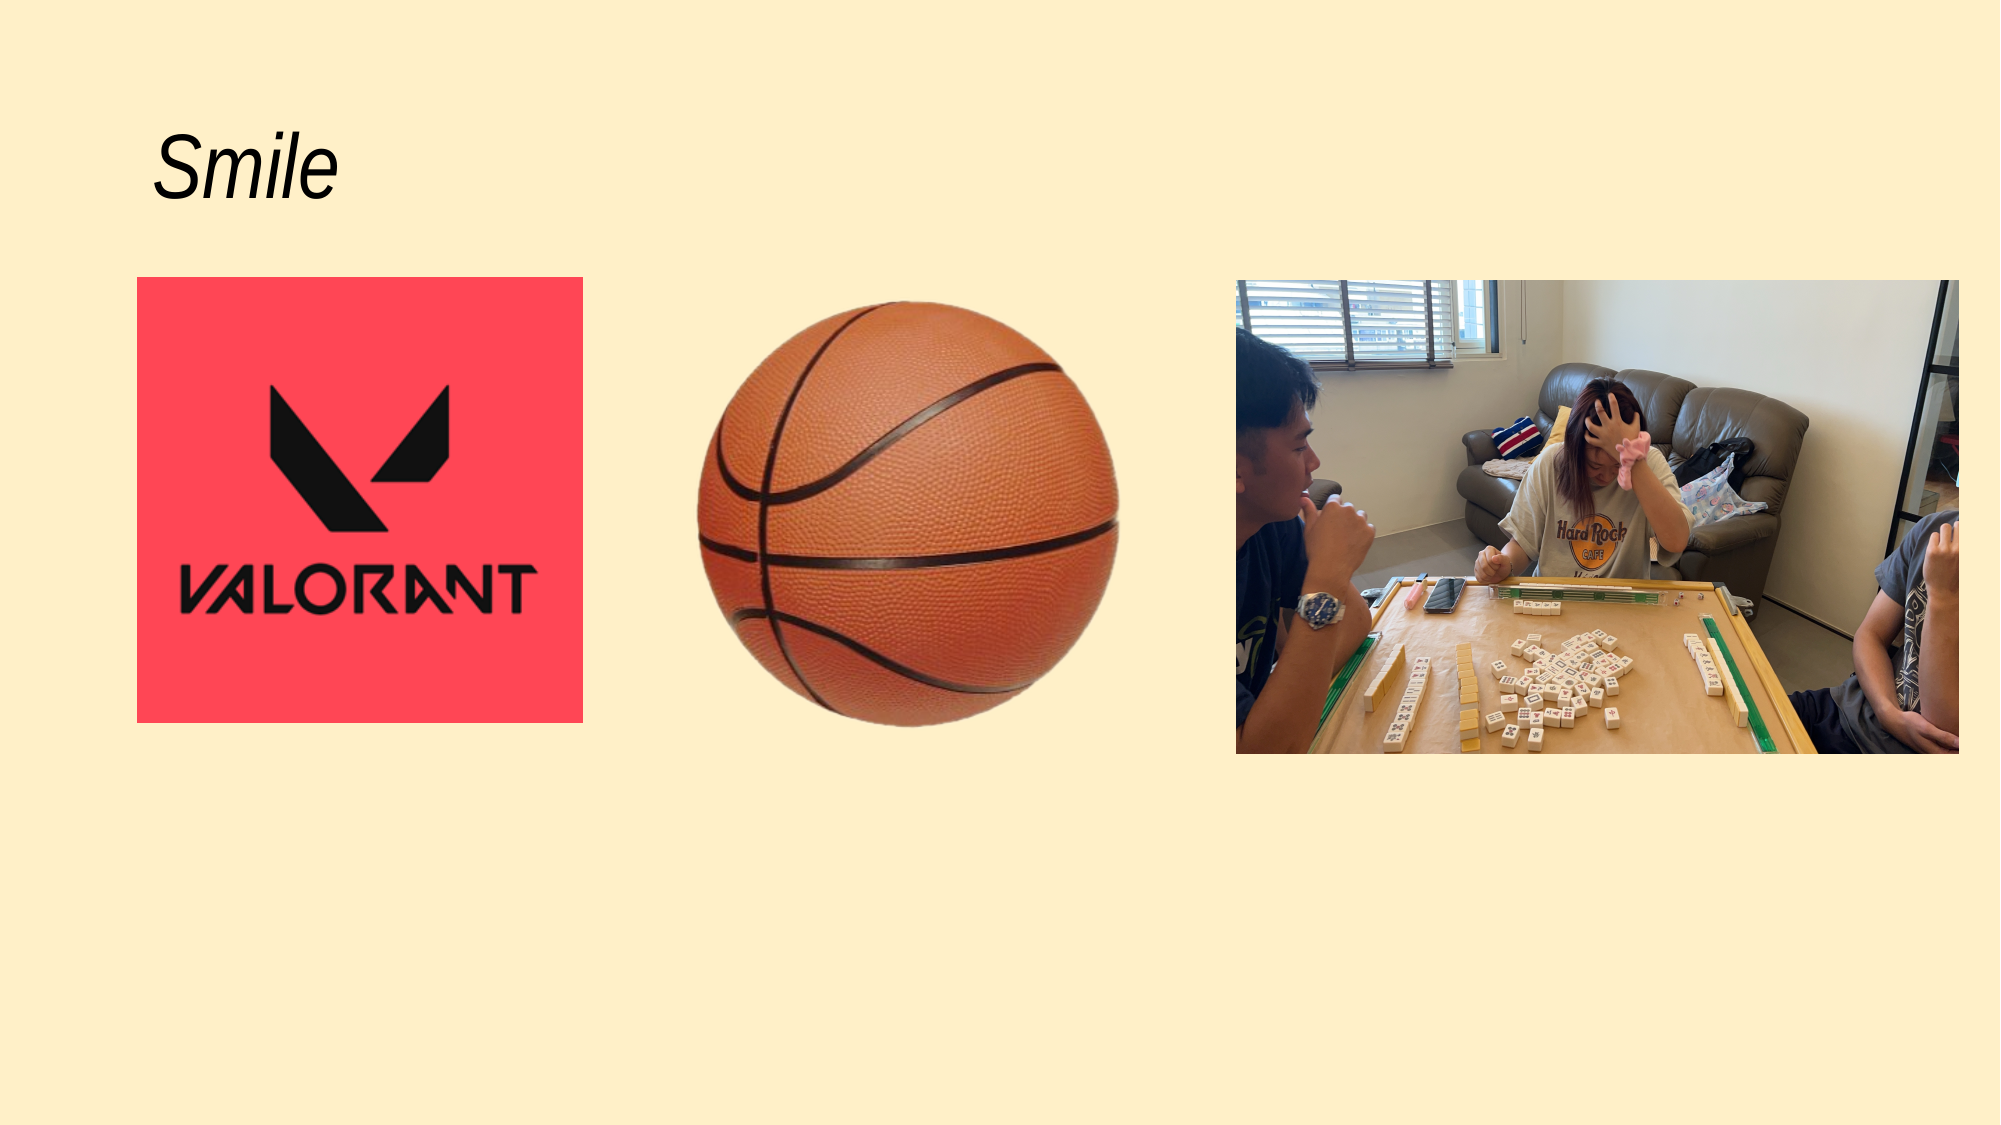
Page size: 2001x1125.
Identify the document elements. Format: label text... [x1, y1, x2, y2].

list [137, 277, 583, 723]
picture [1236, 280, 1959, 754]
picture [673, 277, 1147, 751]
title Smile [137, 59, 1863, 278]
